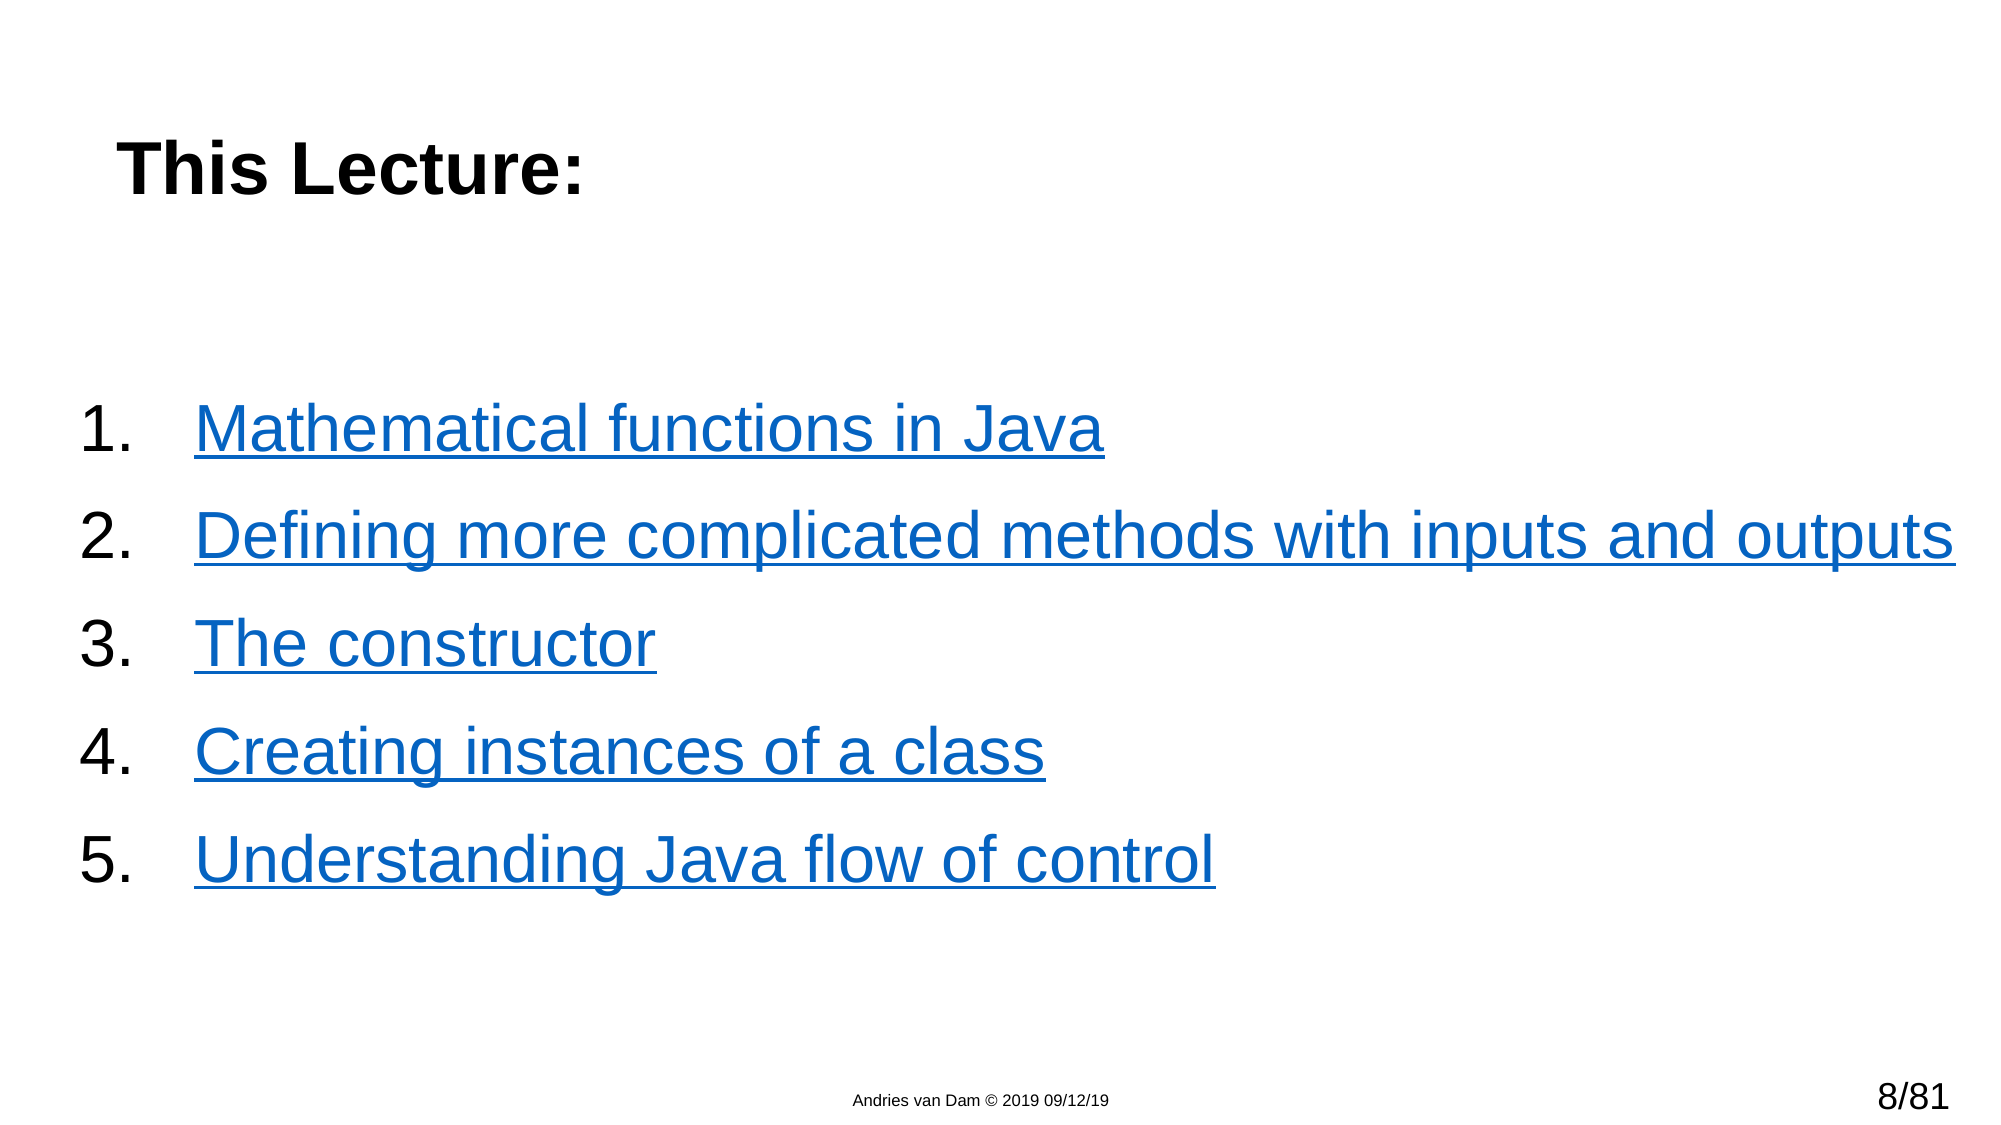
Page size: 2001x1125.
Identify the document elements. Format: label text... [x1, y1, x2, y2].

title This Lecture: [100, 38, 1901, 226]
text_box Mathematical functions in Java Defining more complicated methods with inputs and outputs The constructor Creating instances of a class Understanding Java flow of control [53, 232, 2000, 1048]
